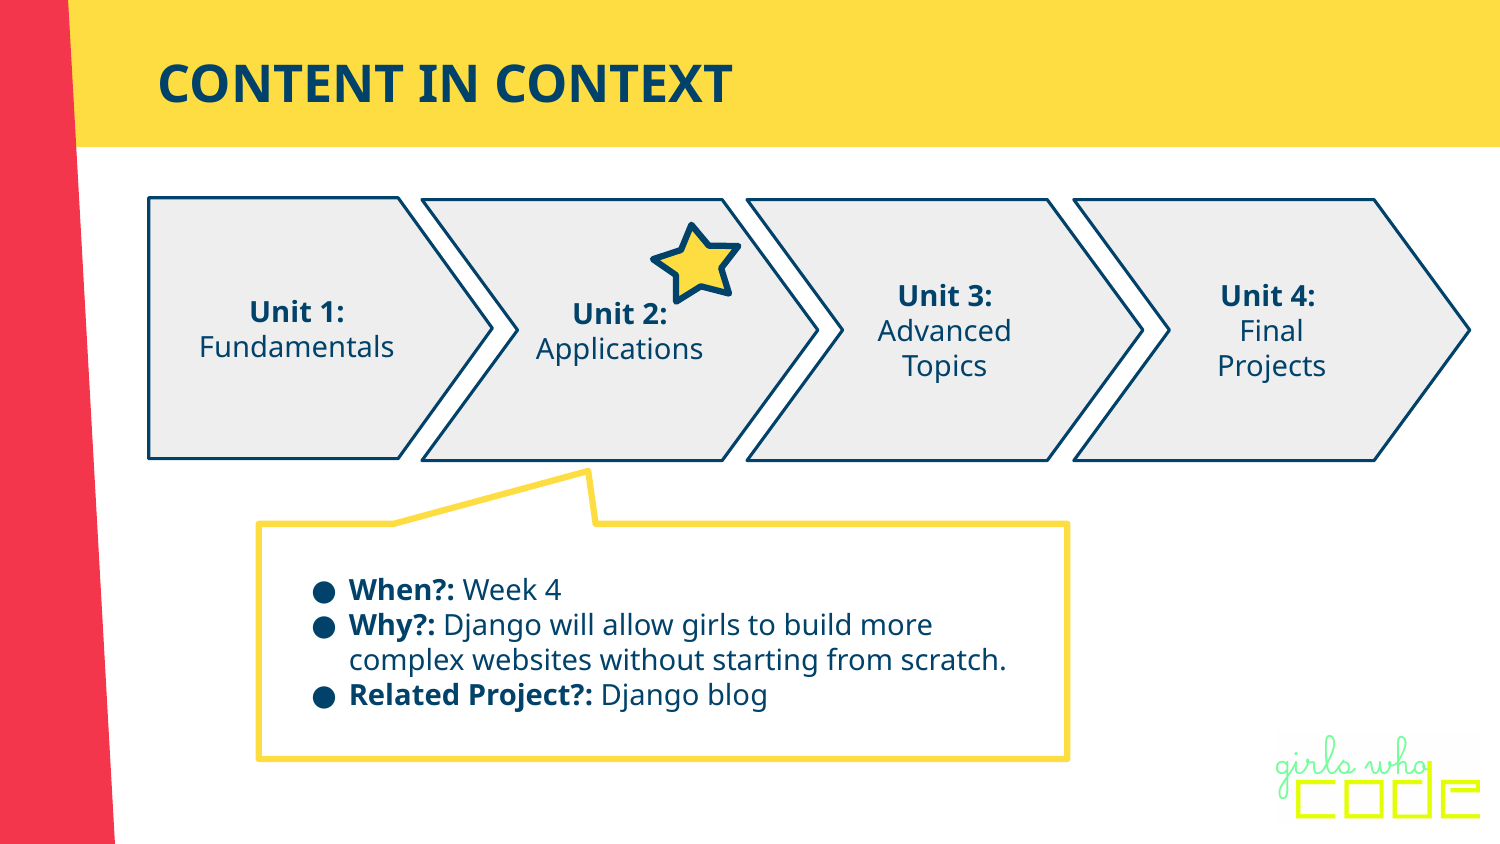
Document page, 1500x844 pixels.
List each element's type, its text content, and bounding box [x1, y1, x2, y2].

picture [1276, 731, 1480, 825]
text_box Unit 4: Final Projects [1073, 199, 1470, 461]
title CONTENT IN CONTEXT [142, 35, 1449, 130]
text_box [652, 224, 739, 302]
text_box Unit 3: Advanced Topics [746, 199, 1143, 461]
text_box When?: Week 4 Why?: Django will allow girls to build more complex websites without starting from scratch. Related Project?: Django blog [258, 470, 1068, 759]
text_box Unit 2: Applications [421, 199, 818, 461]
text_box Unit 1: Fundamentals [148, 197, 493, 459]
